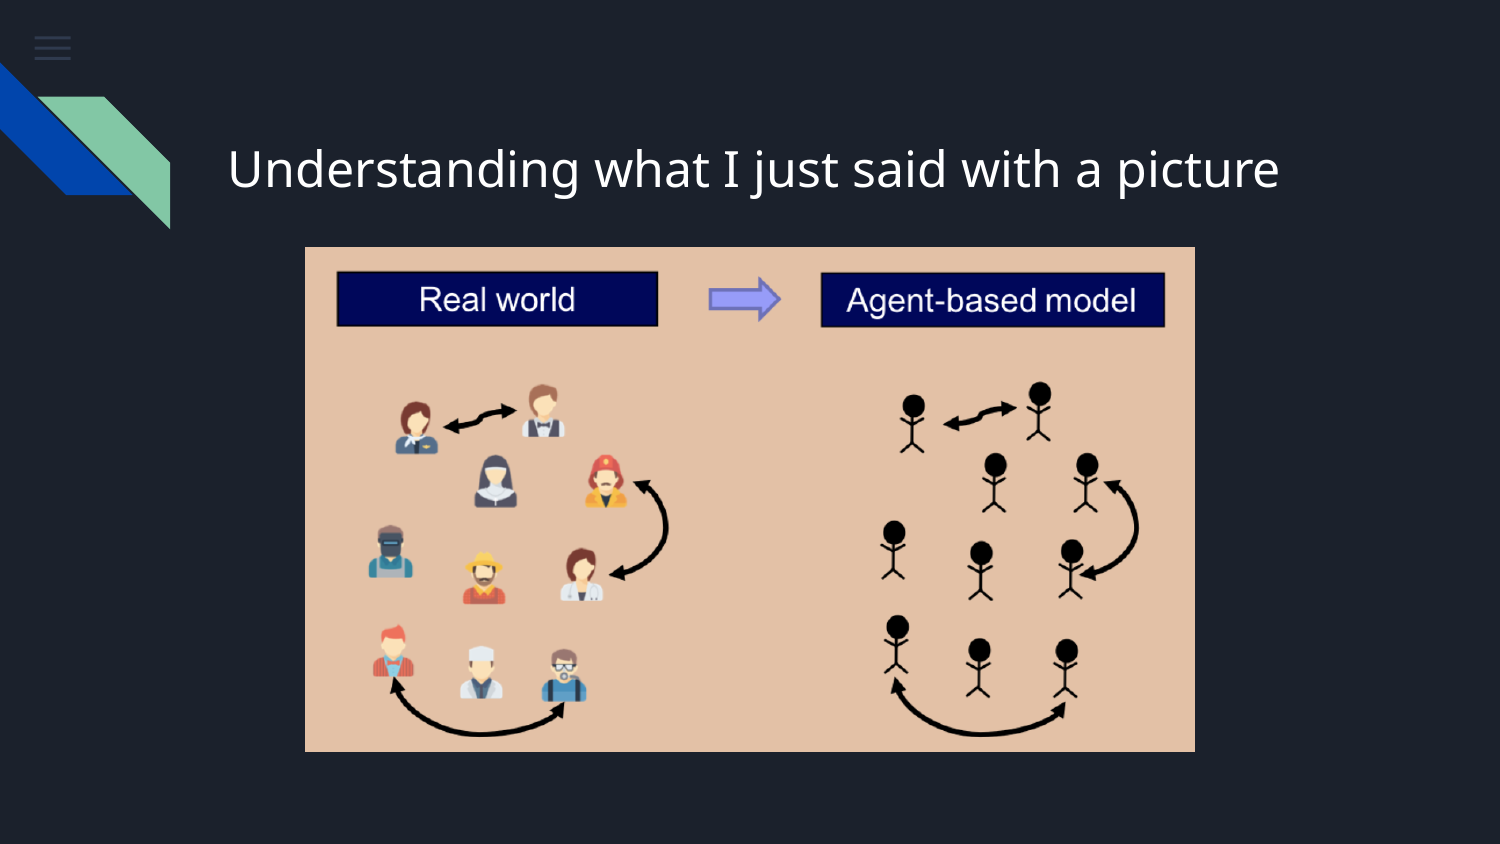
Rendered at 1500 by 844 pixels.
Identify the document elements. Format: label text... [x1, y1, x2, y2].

picture [305, 247, 1195, 753]
title Understanding what I just said with a picture [212, 122, 1445, 273]
